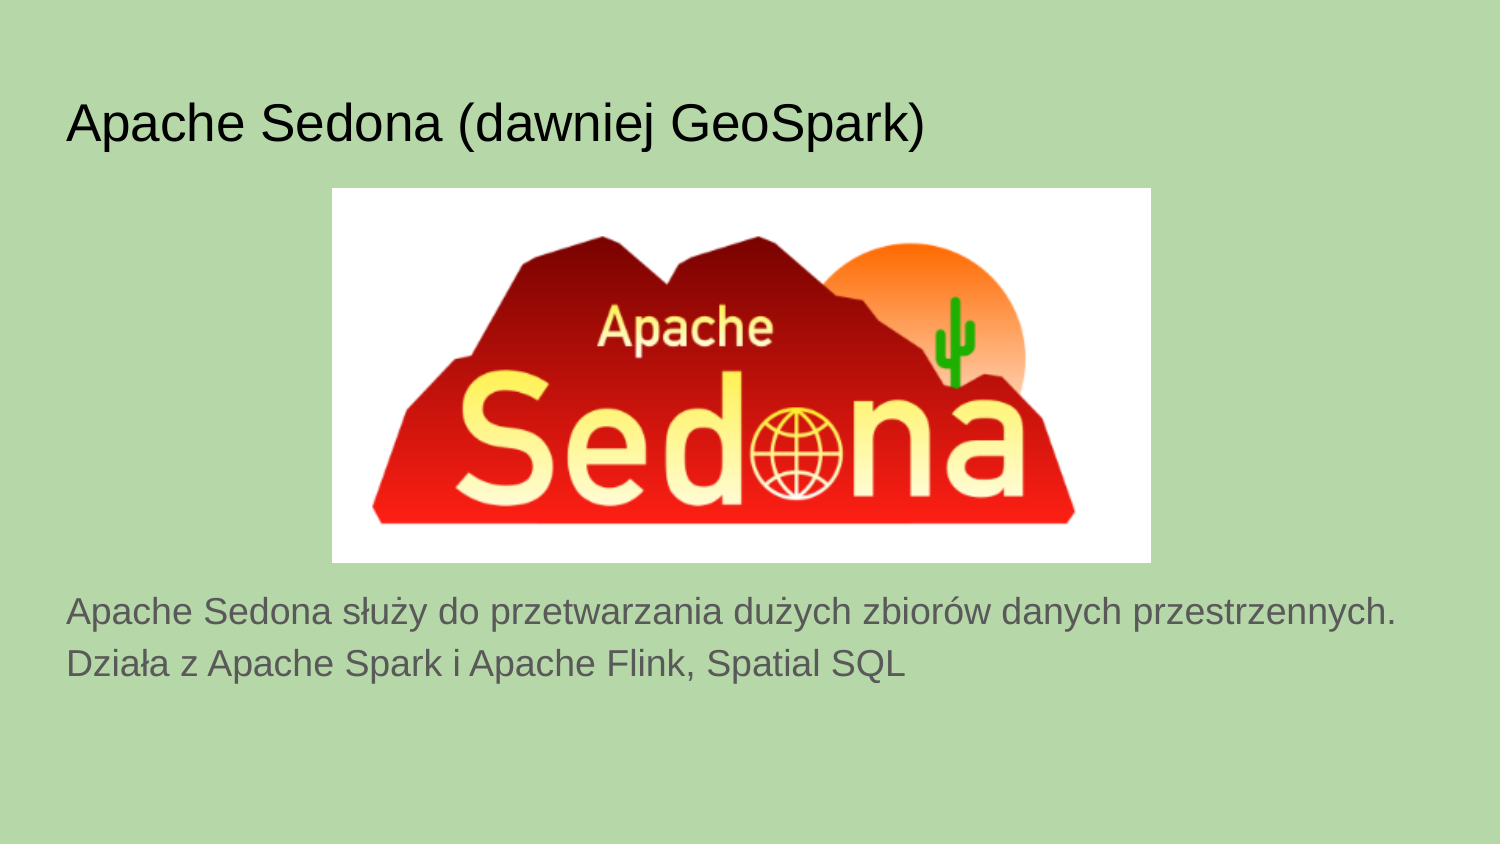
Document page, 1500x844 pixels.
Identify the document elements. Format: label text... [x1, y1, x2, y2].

title Apache Sedona (dawniej GeoSpark) [51, 72, 1449, 167]
picture [331, 188, 1152, 563]
list Apache Sedona służy do przetwarzania dużych zbiorów danych przestrzennych. Działa z Apache Spark i Apache Flink, Spatial SQL [51, 189, 1449, 750]
